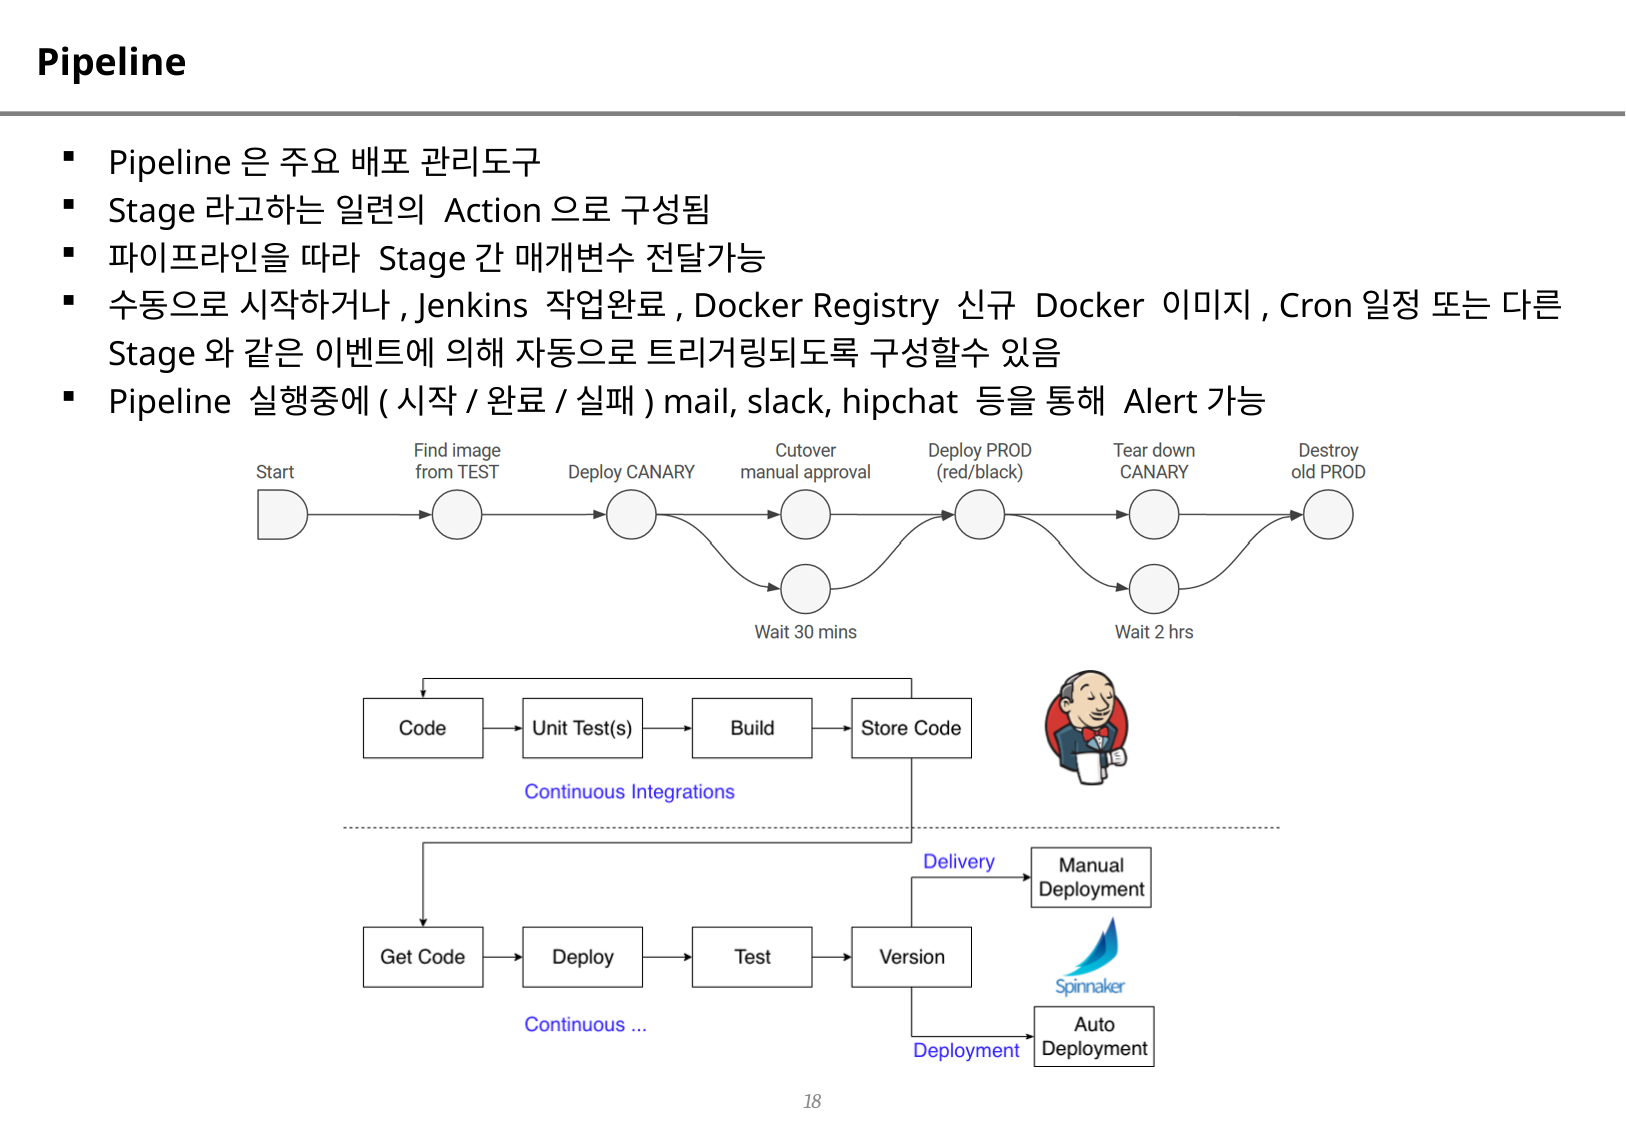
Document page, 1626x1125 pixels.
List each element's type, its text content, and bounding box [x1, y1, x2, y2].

list Pipeline은 주요 배포 관리도구 Stage라고하는 일련의 Action으로 구성됨 파이프라인을 따라 Stage간 매개변수 전달가능 수동으로 시작하거나, Jenkins 작업완료, Docker Registry 신규 Docker 이미지, Cron일정 또는 다른 Stage와 같은 이벤트에 의해 자동으로 트리거링되도록 구성할수 있음 Pipeline 실행중에(시작/완료/실패) mail, slack, hipchat 등을 통해 Alert가능 [46, 125, 1582, 657]
title Pipeline [21, 30, 1604, 90]
picture [343, 670, 1282, 1068]
picture [222, 420, 1403, 668]
